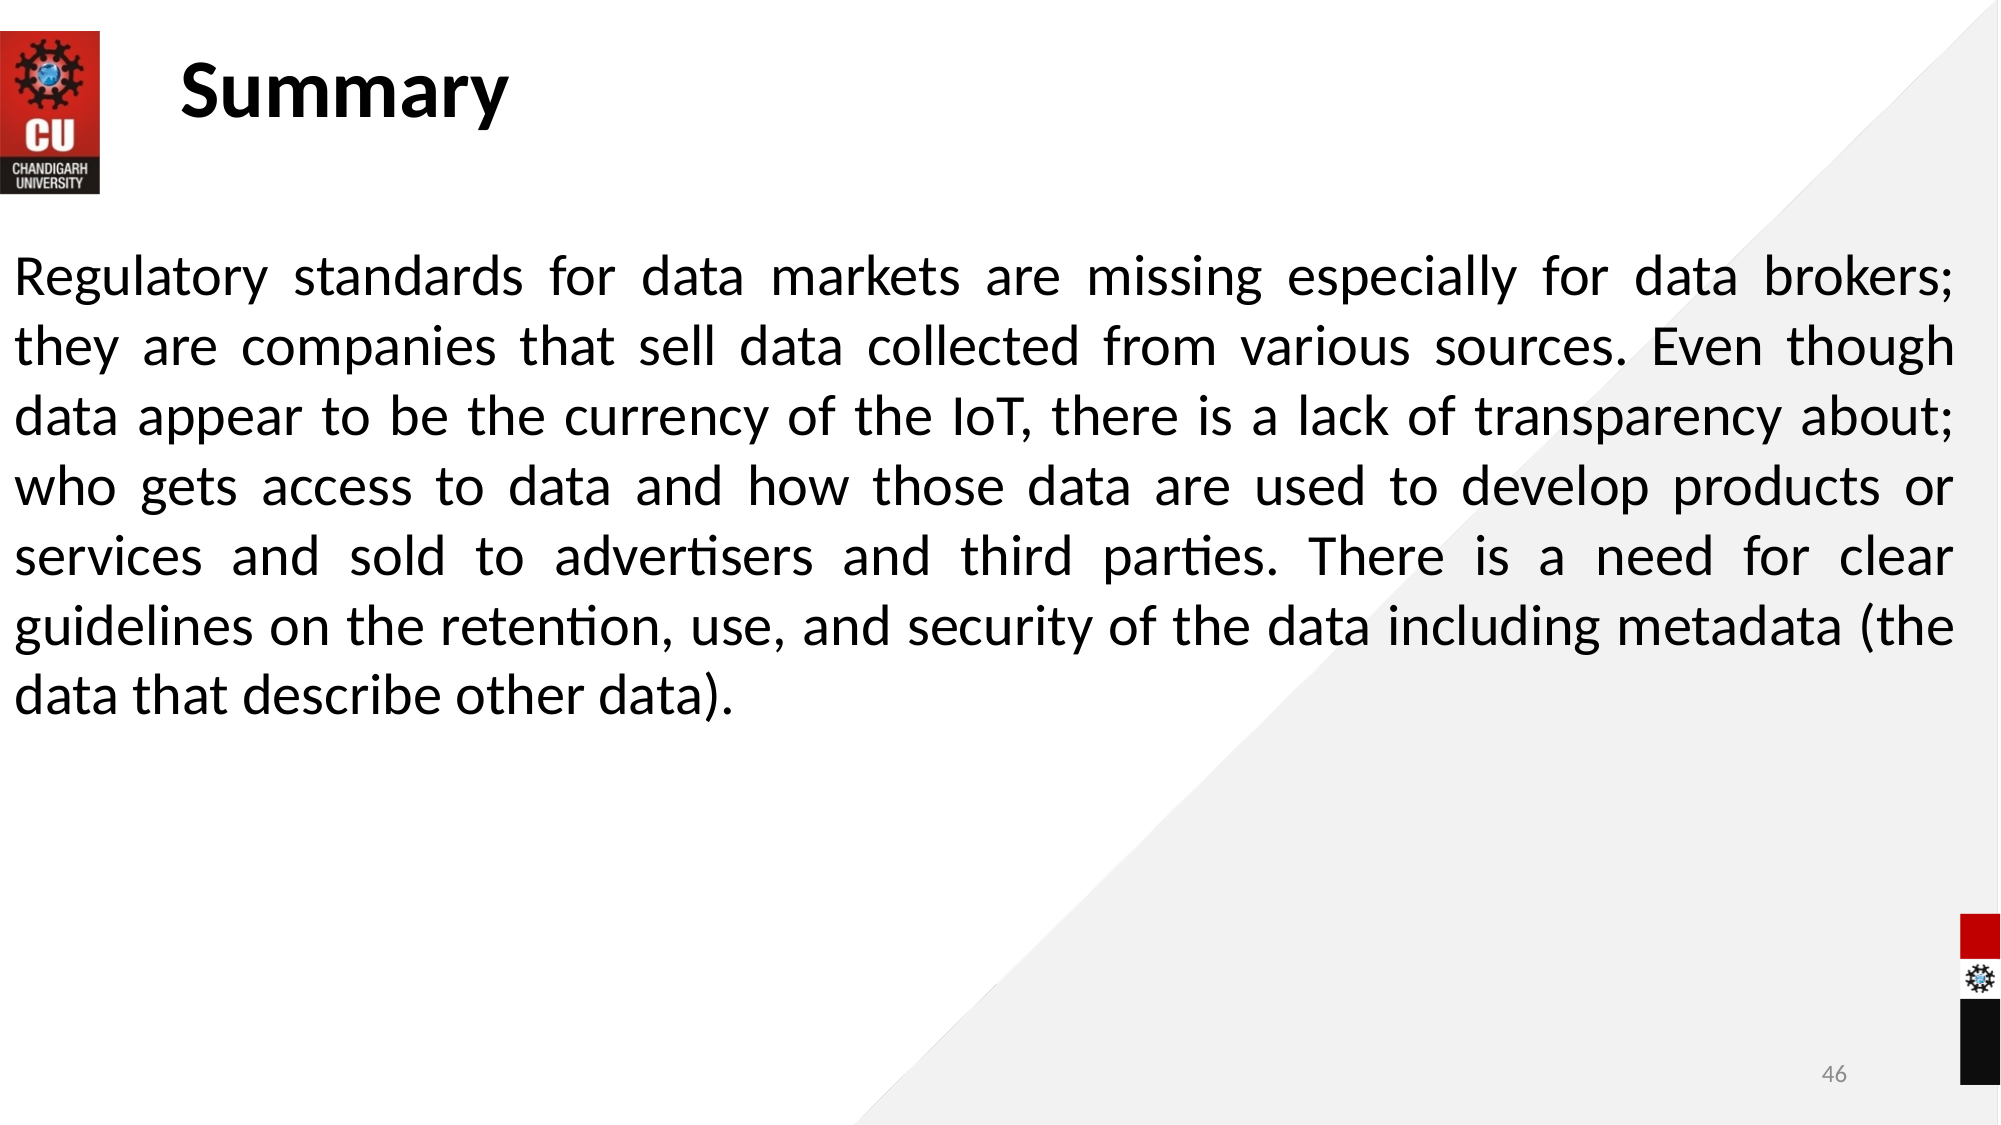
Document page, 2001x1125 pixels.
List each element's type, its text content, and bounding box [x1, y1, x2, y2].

text_box Summary [165, 26, 583, 142]
text_box Regulatory standards for data markets are missing especially for data brokers; they are companies that sell data collected from various sources. Even though data appear to be the currency of the IoT, there is a lack of transparency about; who gets access to data and how those data are used to develop products or services and sold to advertisers and third parties. There is a need for clear guidelines on the retention, use, and security of the data including metadata (the data that describe other data). [0, 229, 1972, 735]
picture [0, 0, 2001, 1125]
slide_number 46 [1412, 1042, 1863, 1103]
